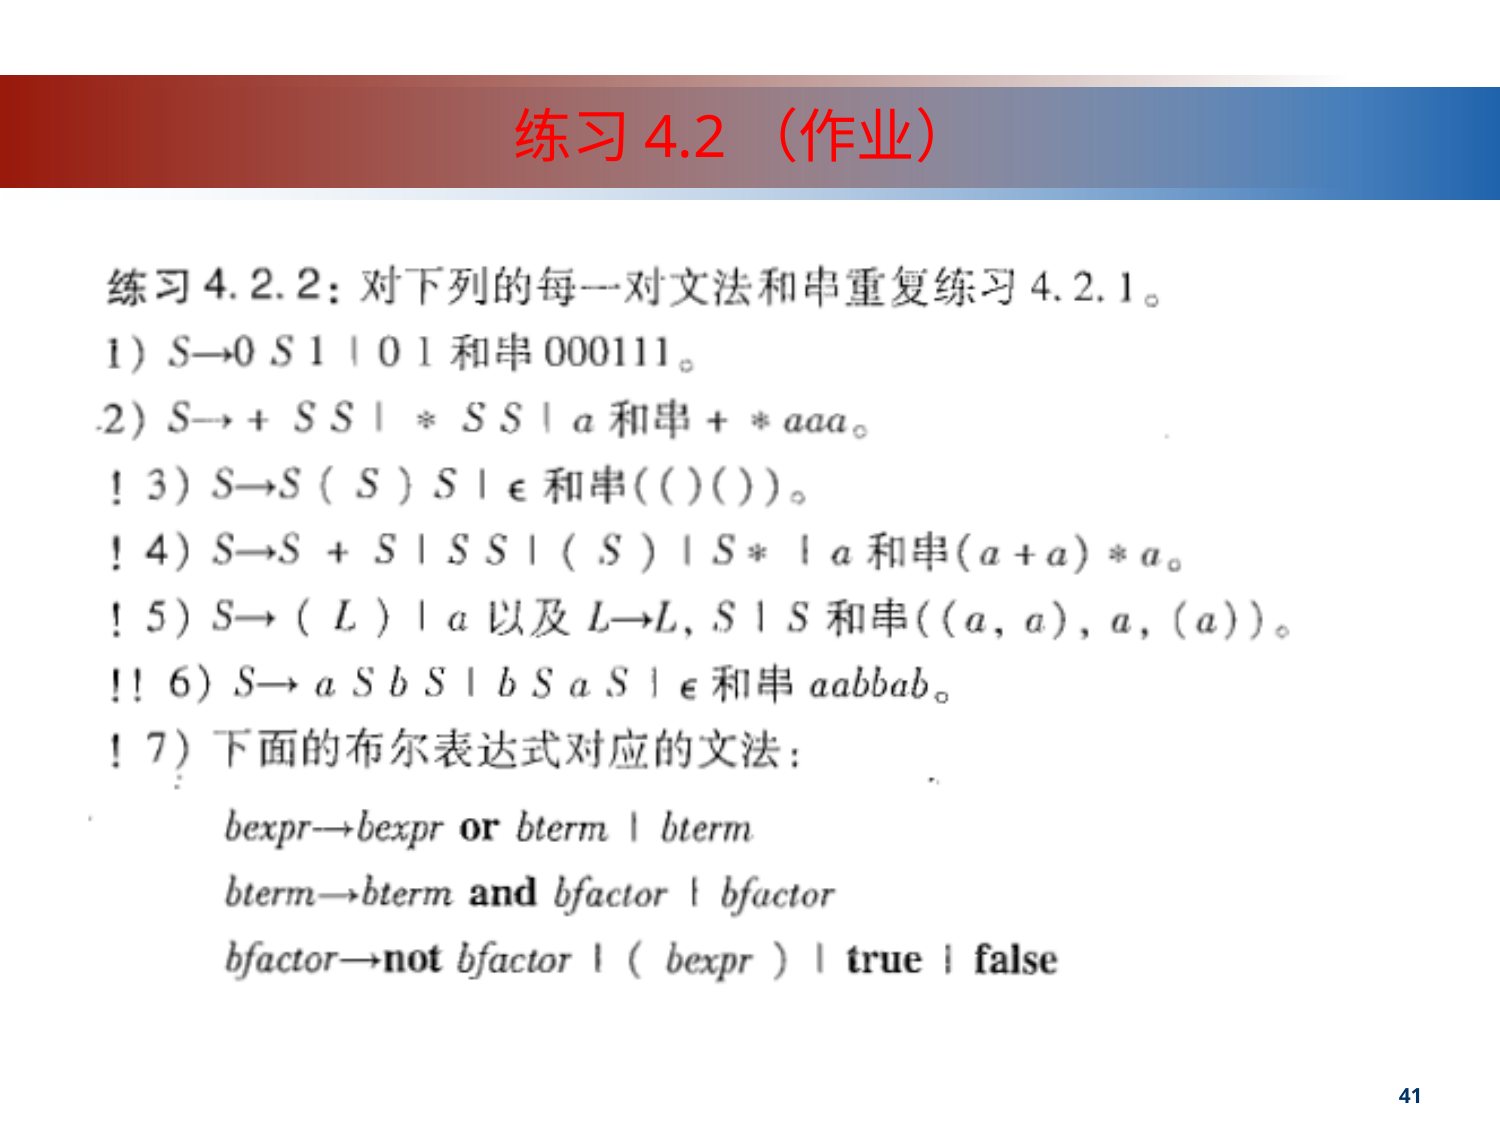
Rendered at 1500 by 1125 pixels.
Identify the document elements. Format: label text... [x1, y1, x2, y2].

title 练习4.2（作业） [137, 87, 1351, 181]
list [87, 249, 1299, 999]
slide_number 41 [1087, 1074, 1438, 1117]
